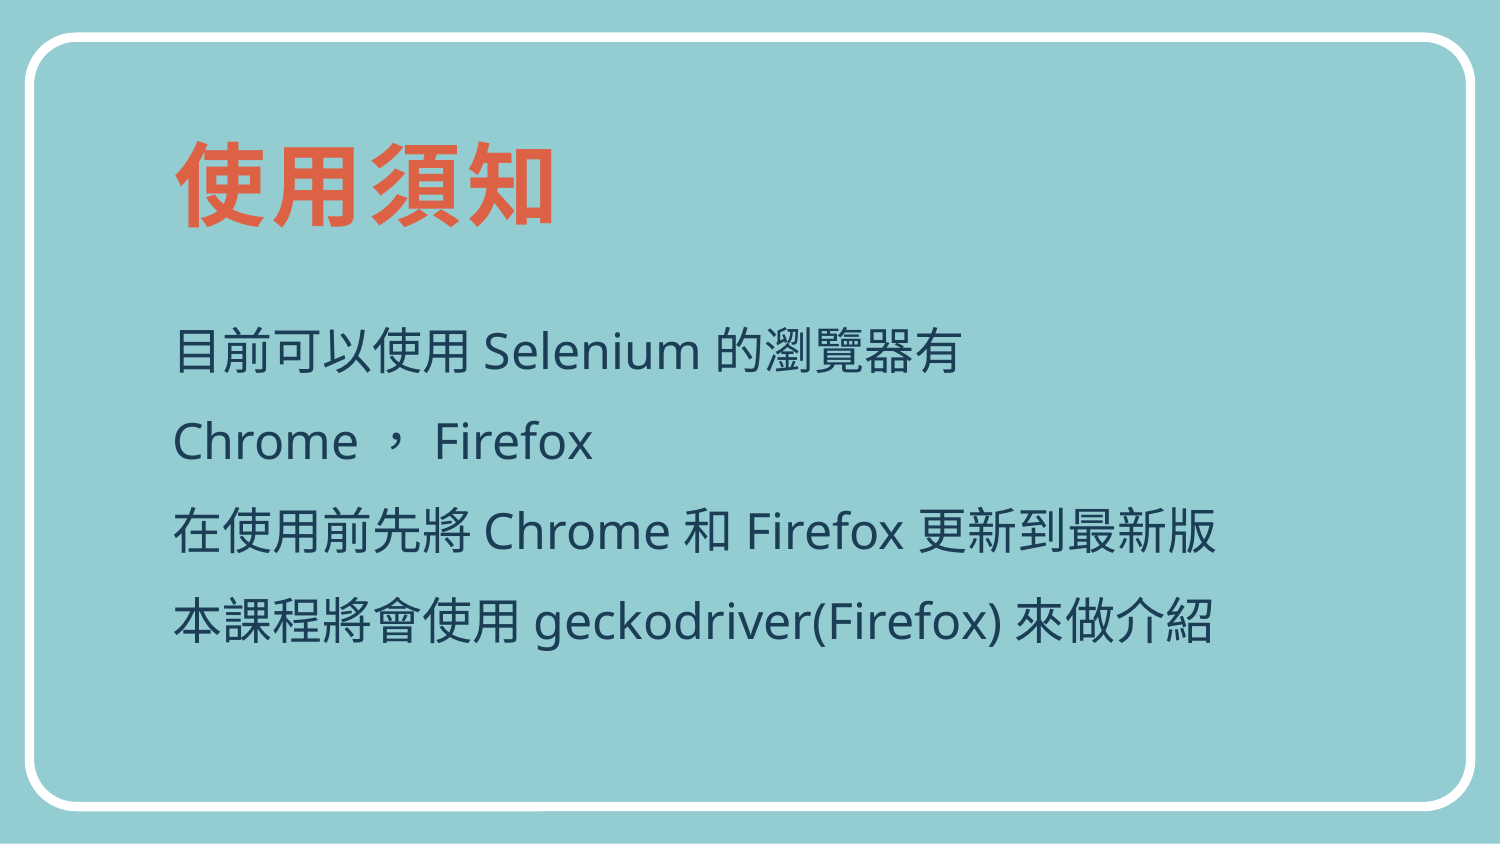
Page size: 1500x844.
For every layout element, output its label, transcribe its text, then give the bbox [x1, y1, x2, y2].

text_box [0, 0, 1500, 844]
text_box 使用須知 [159, 120, 1353, 246]
text_box [27, 35, 1473, 809]
text_box 目前可以使用Selenium的瀏覽器有Chrome，Firefox 在使用前先將Chrome和Firefox更新到最新版 本課程將會使用geckodriver(Firefox)來做介紹 [160, 283, 1342, 655]
